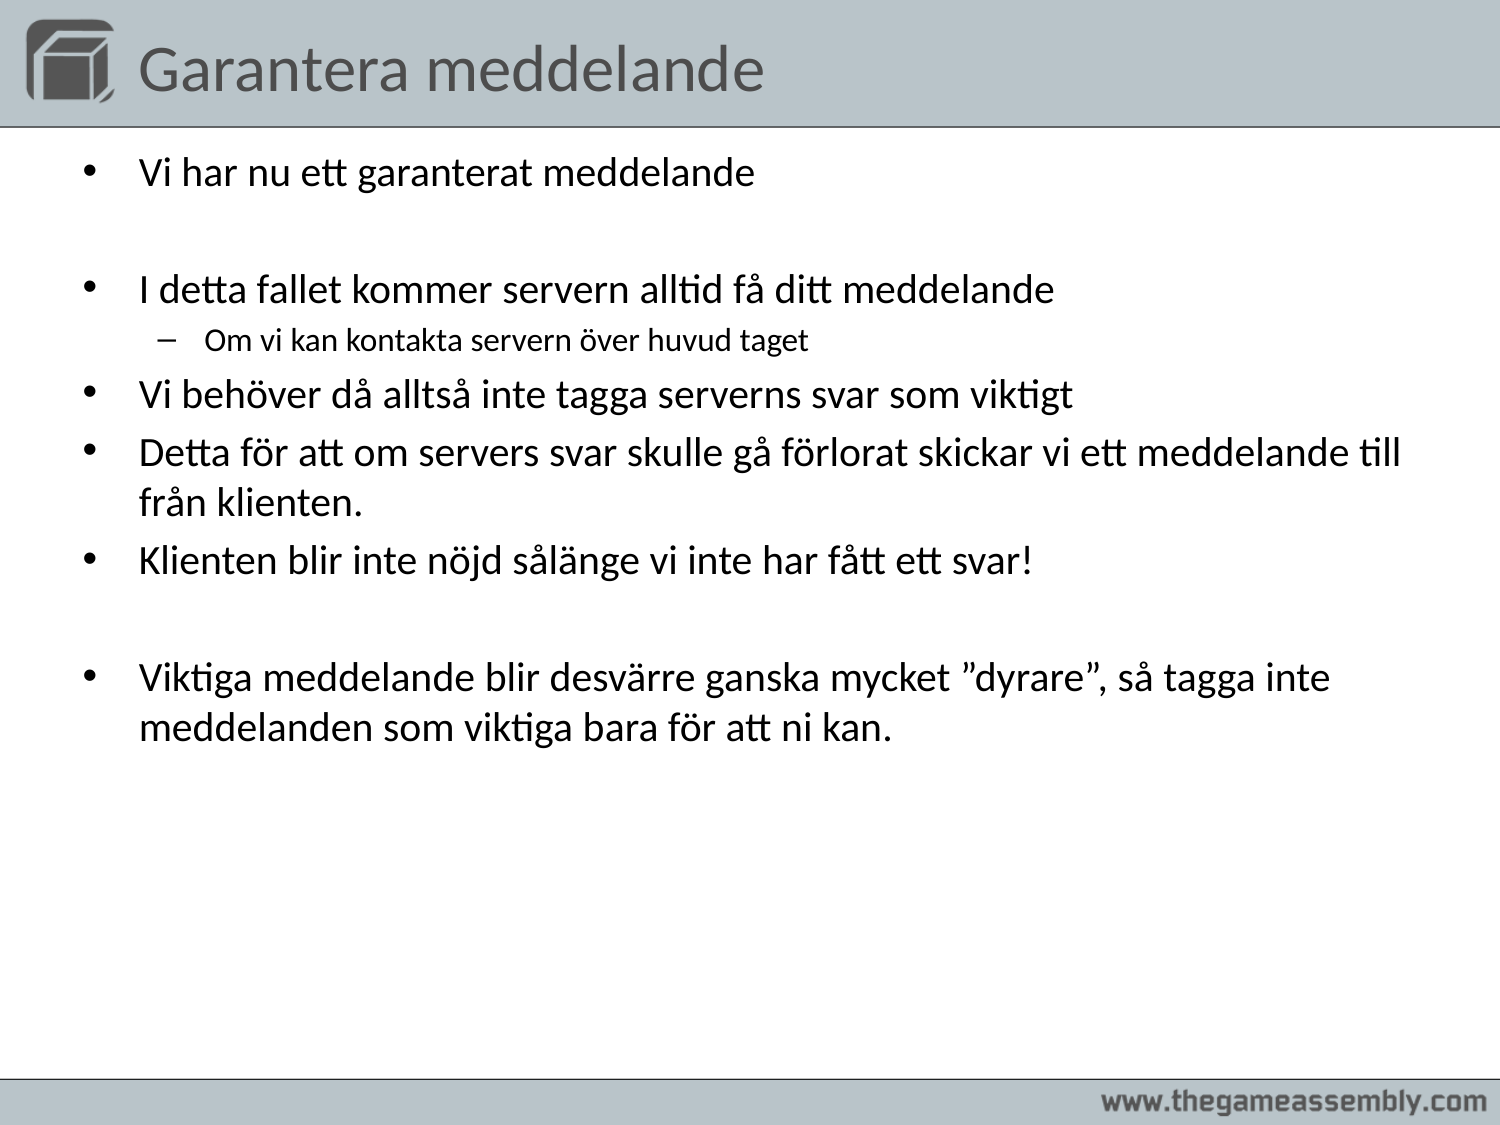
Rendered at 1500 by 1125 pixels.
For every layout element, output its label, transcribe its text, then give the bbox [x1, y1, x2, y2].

list Vi har nu ett garanterat meddelande I detta fallet kommer servern alltid få ditt meddelande Om vi kan kontakta servern över huvud taget Vi behöver då alltså inte tagga serverns svar som viktigt Detta för att om servers svar skulle gå förlorat skickar vi ett meddelande till från klienten. Klienten blir inte nöjd sålänge vi inte har fått ett svar! Viktiga meddelande blir desvärre ganska mycket ”dyrare”, så tagga inte meddelanden som viktiga bara för att ni kan. [67, 136, 1424, 1036]
title Garantera meddelande [123, 0, 1500, 130]
picture [0, 0, 1500, 1125]
